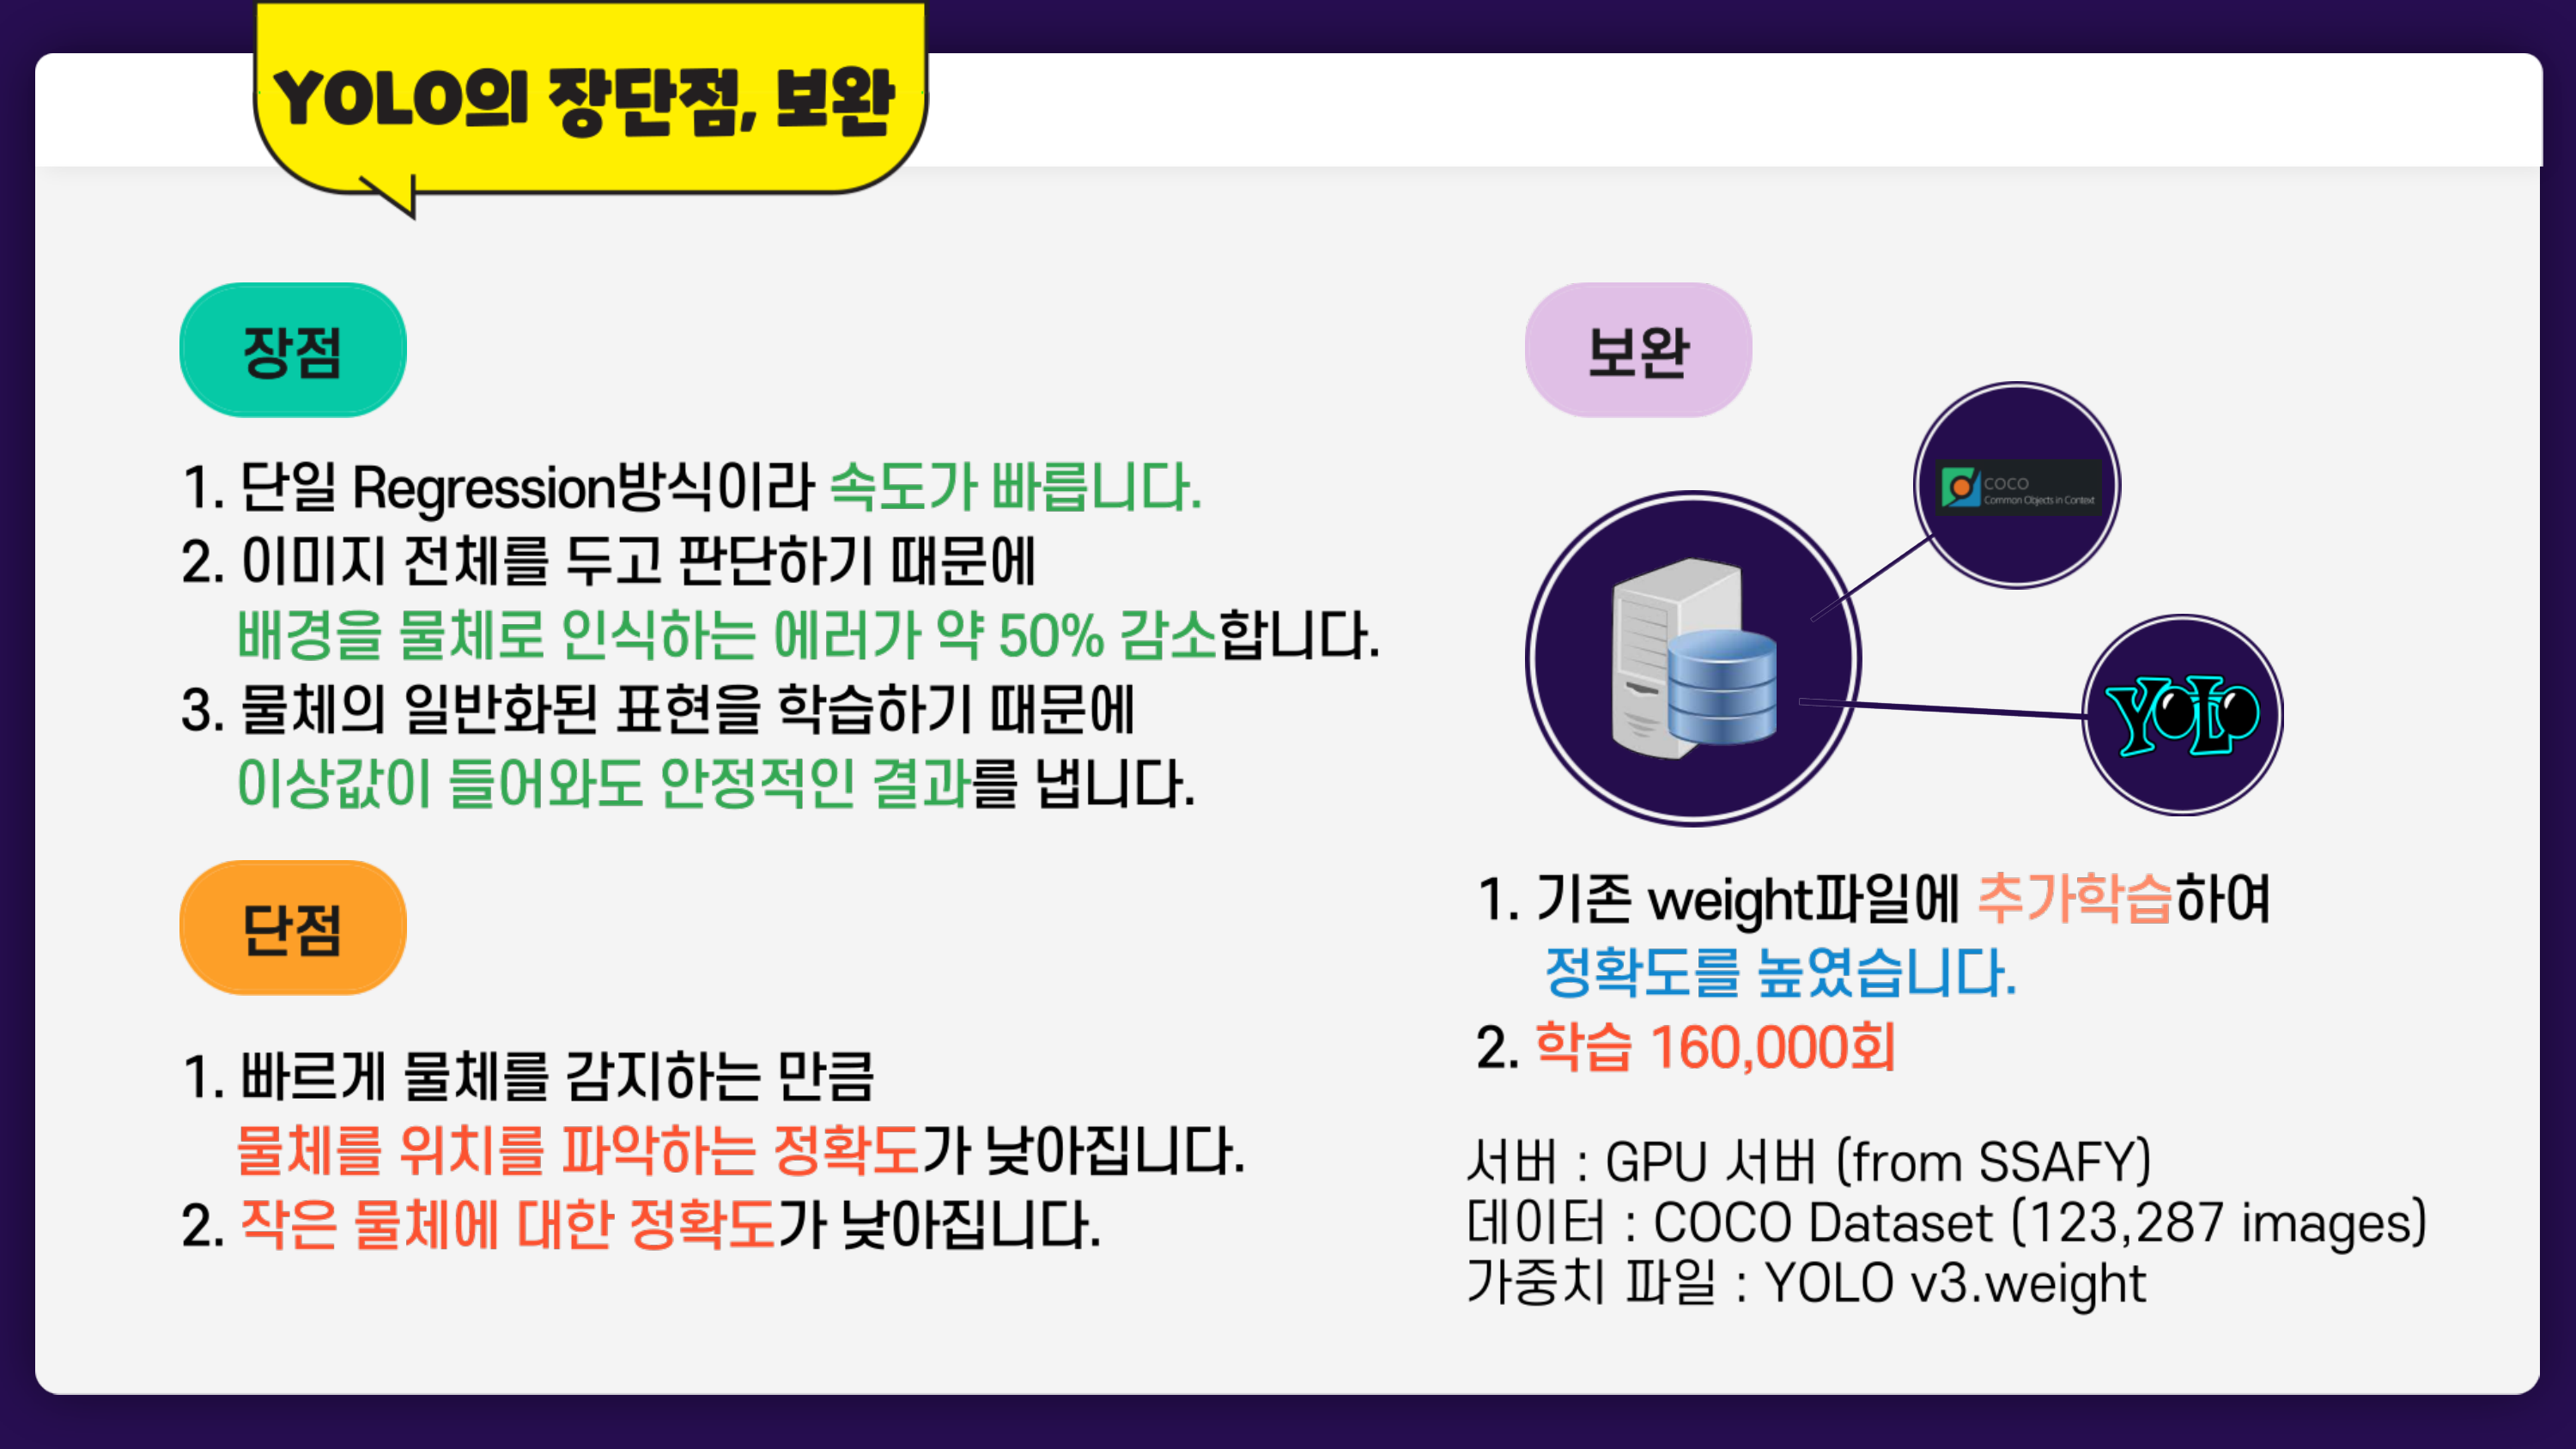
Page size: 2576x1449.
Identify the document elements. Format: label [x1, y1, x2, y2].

text_box [179, 282, 407, 419]
text_box [35, 53, 248, 167]
picture [171, 440, 1409, 844]
text_box [252, 0, 930, 226]
picture [1456, 852, 2451, 1336]
text_box [179, 860, 407, 996]
picture [0, 0, 2576, 1449]
text_box [1524, 282, 1753, 380]
text_box [1525, 381, 2284, 828]
text_box [35, 174, 2540, 1395]
text_box [938, 53, 2543, 167]
picture [171, 1030, 1275, 1284]
